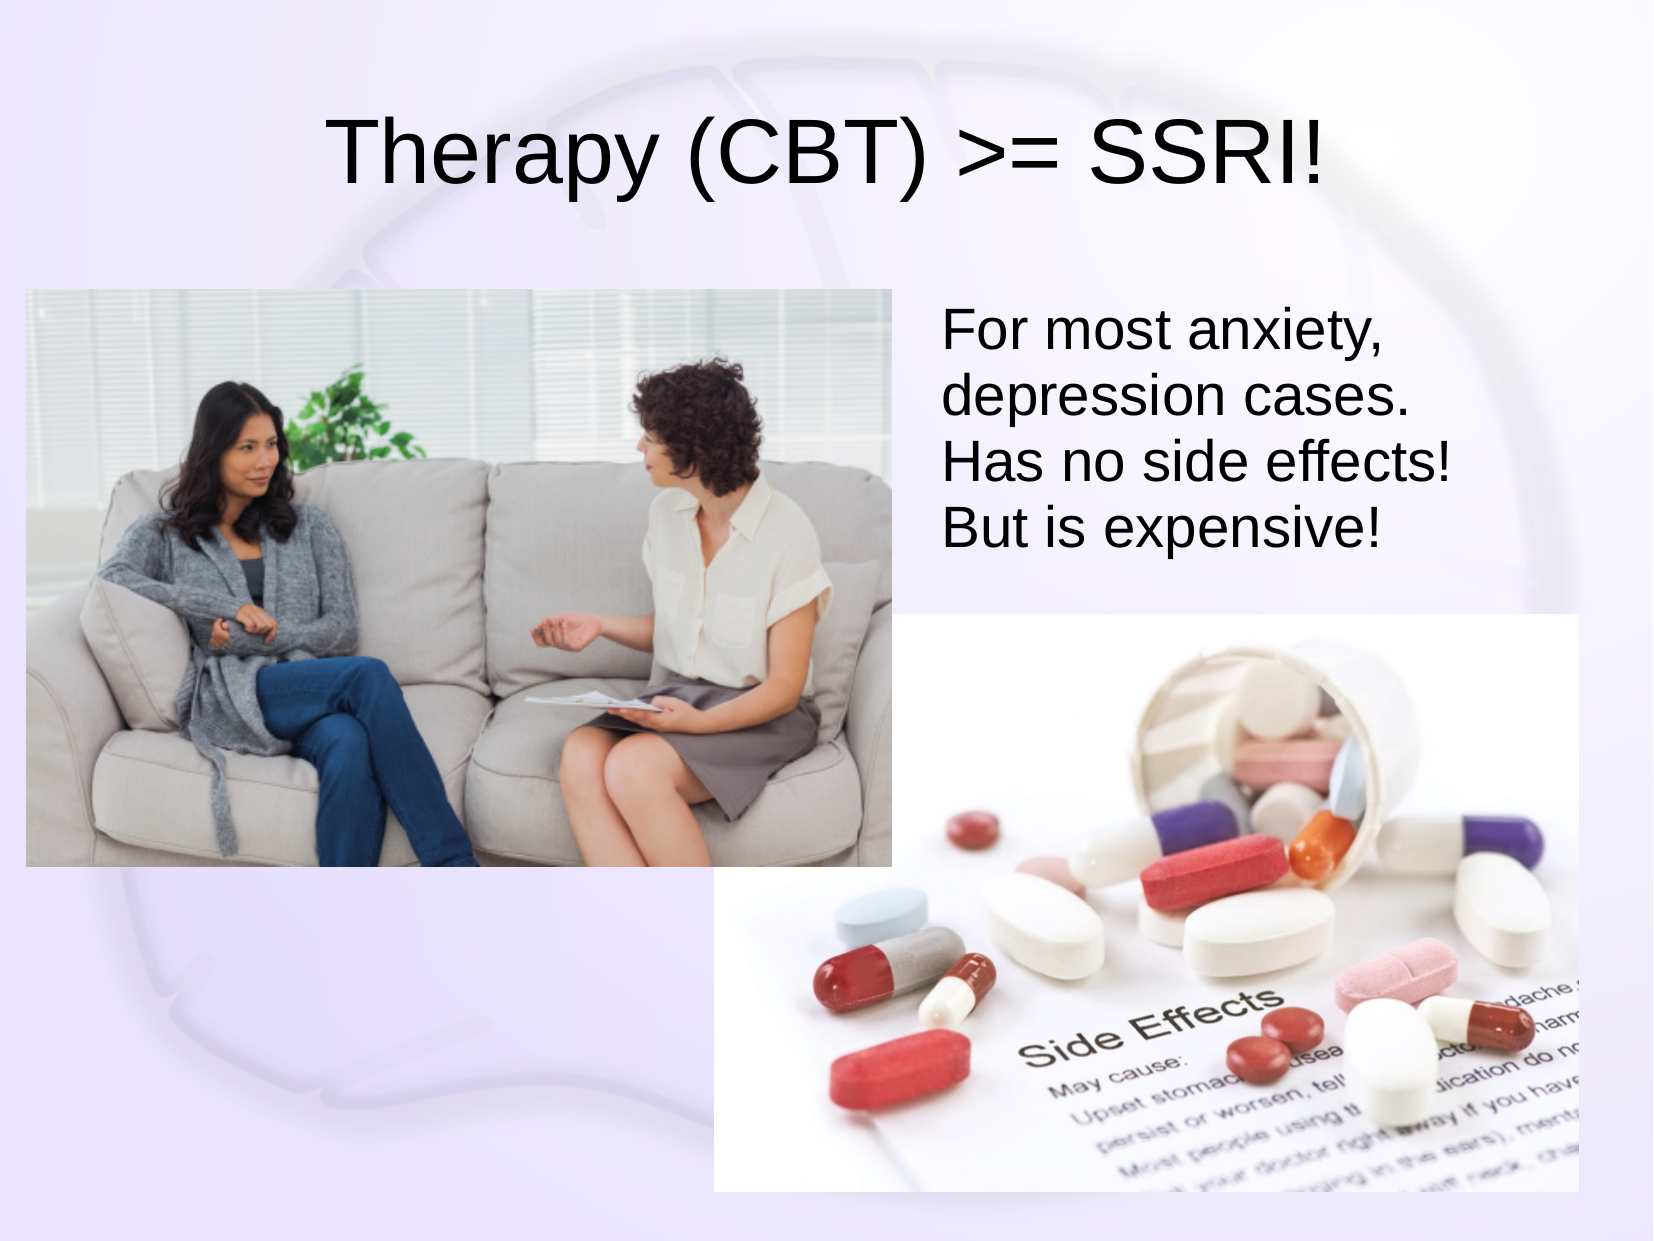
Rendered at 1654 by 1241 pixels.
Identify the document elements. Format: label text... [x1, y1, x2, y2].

text_box For most anxiety, depression cases. Has no side effects! But is expensive! [926, 289, 1570, 568]
picture [0, 0, 1654, 1241]
title Therapy (CBT) >= SSRI! [82, 49, 1571, 257]
